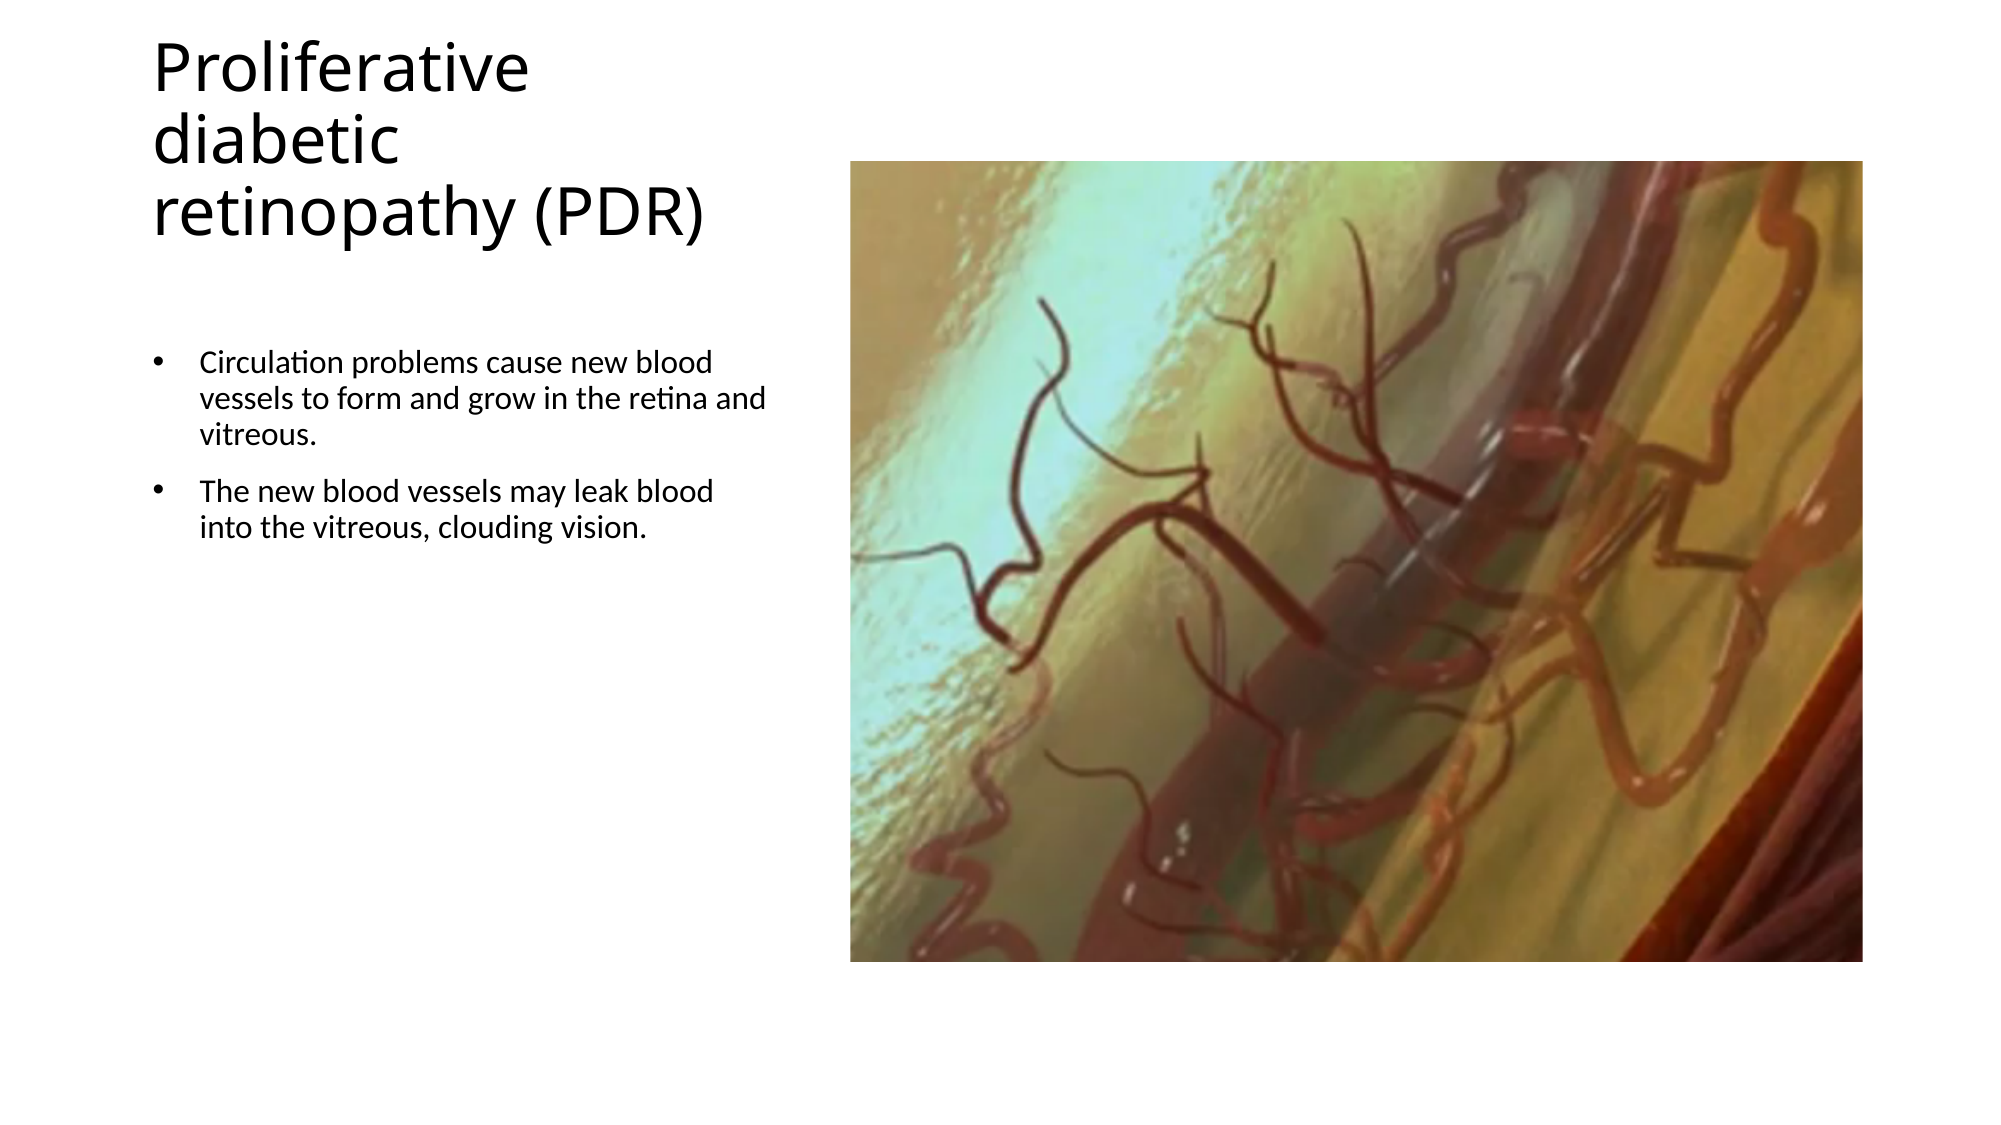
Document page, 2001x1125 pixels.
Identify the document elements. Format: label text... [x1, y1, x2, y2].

title Proliferative diabetic retinopathy (PDR) [137, 75, 783, 337]
list Circulation problems cause new blood vessels to form and grow in the retina and vitreous. The new blood vessels may leak blood into the vitreous, clouding vision. [137, 337, 783, 963]
picture [850, 161, 1863, 962]
